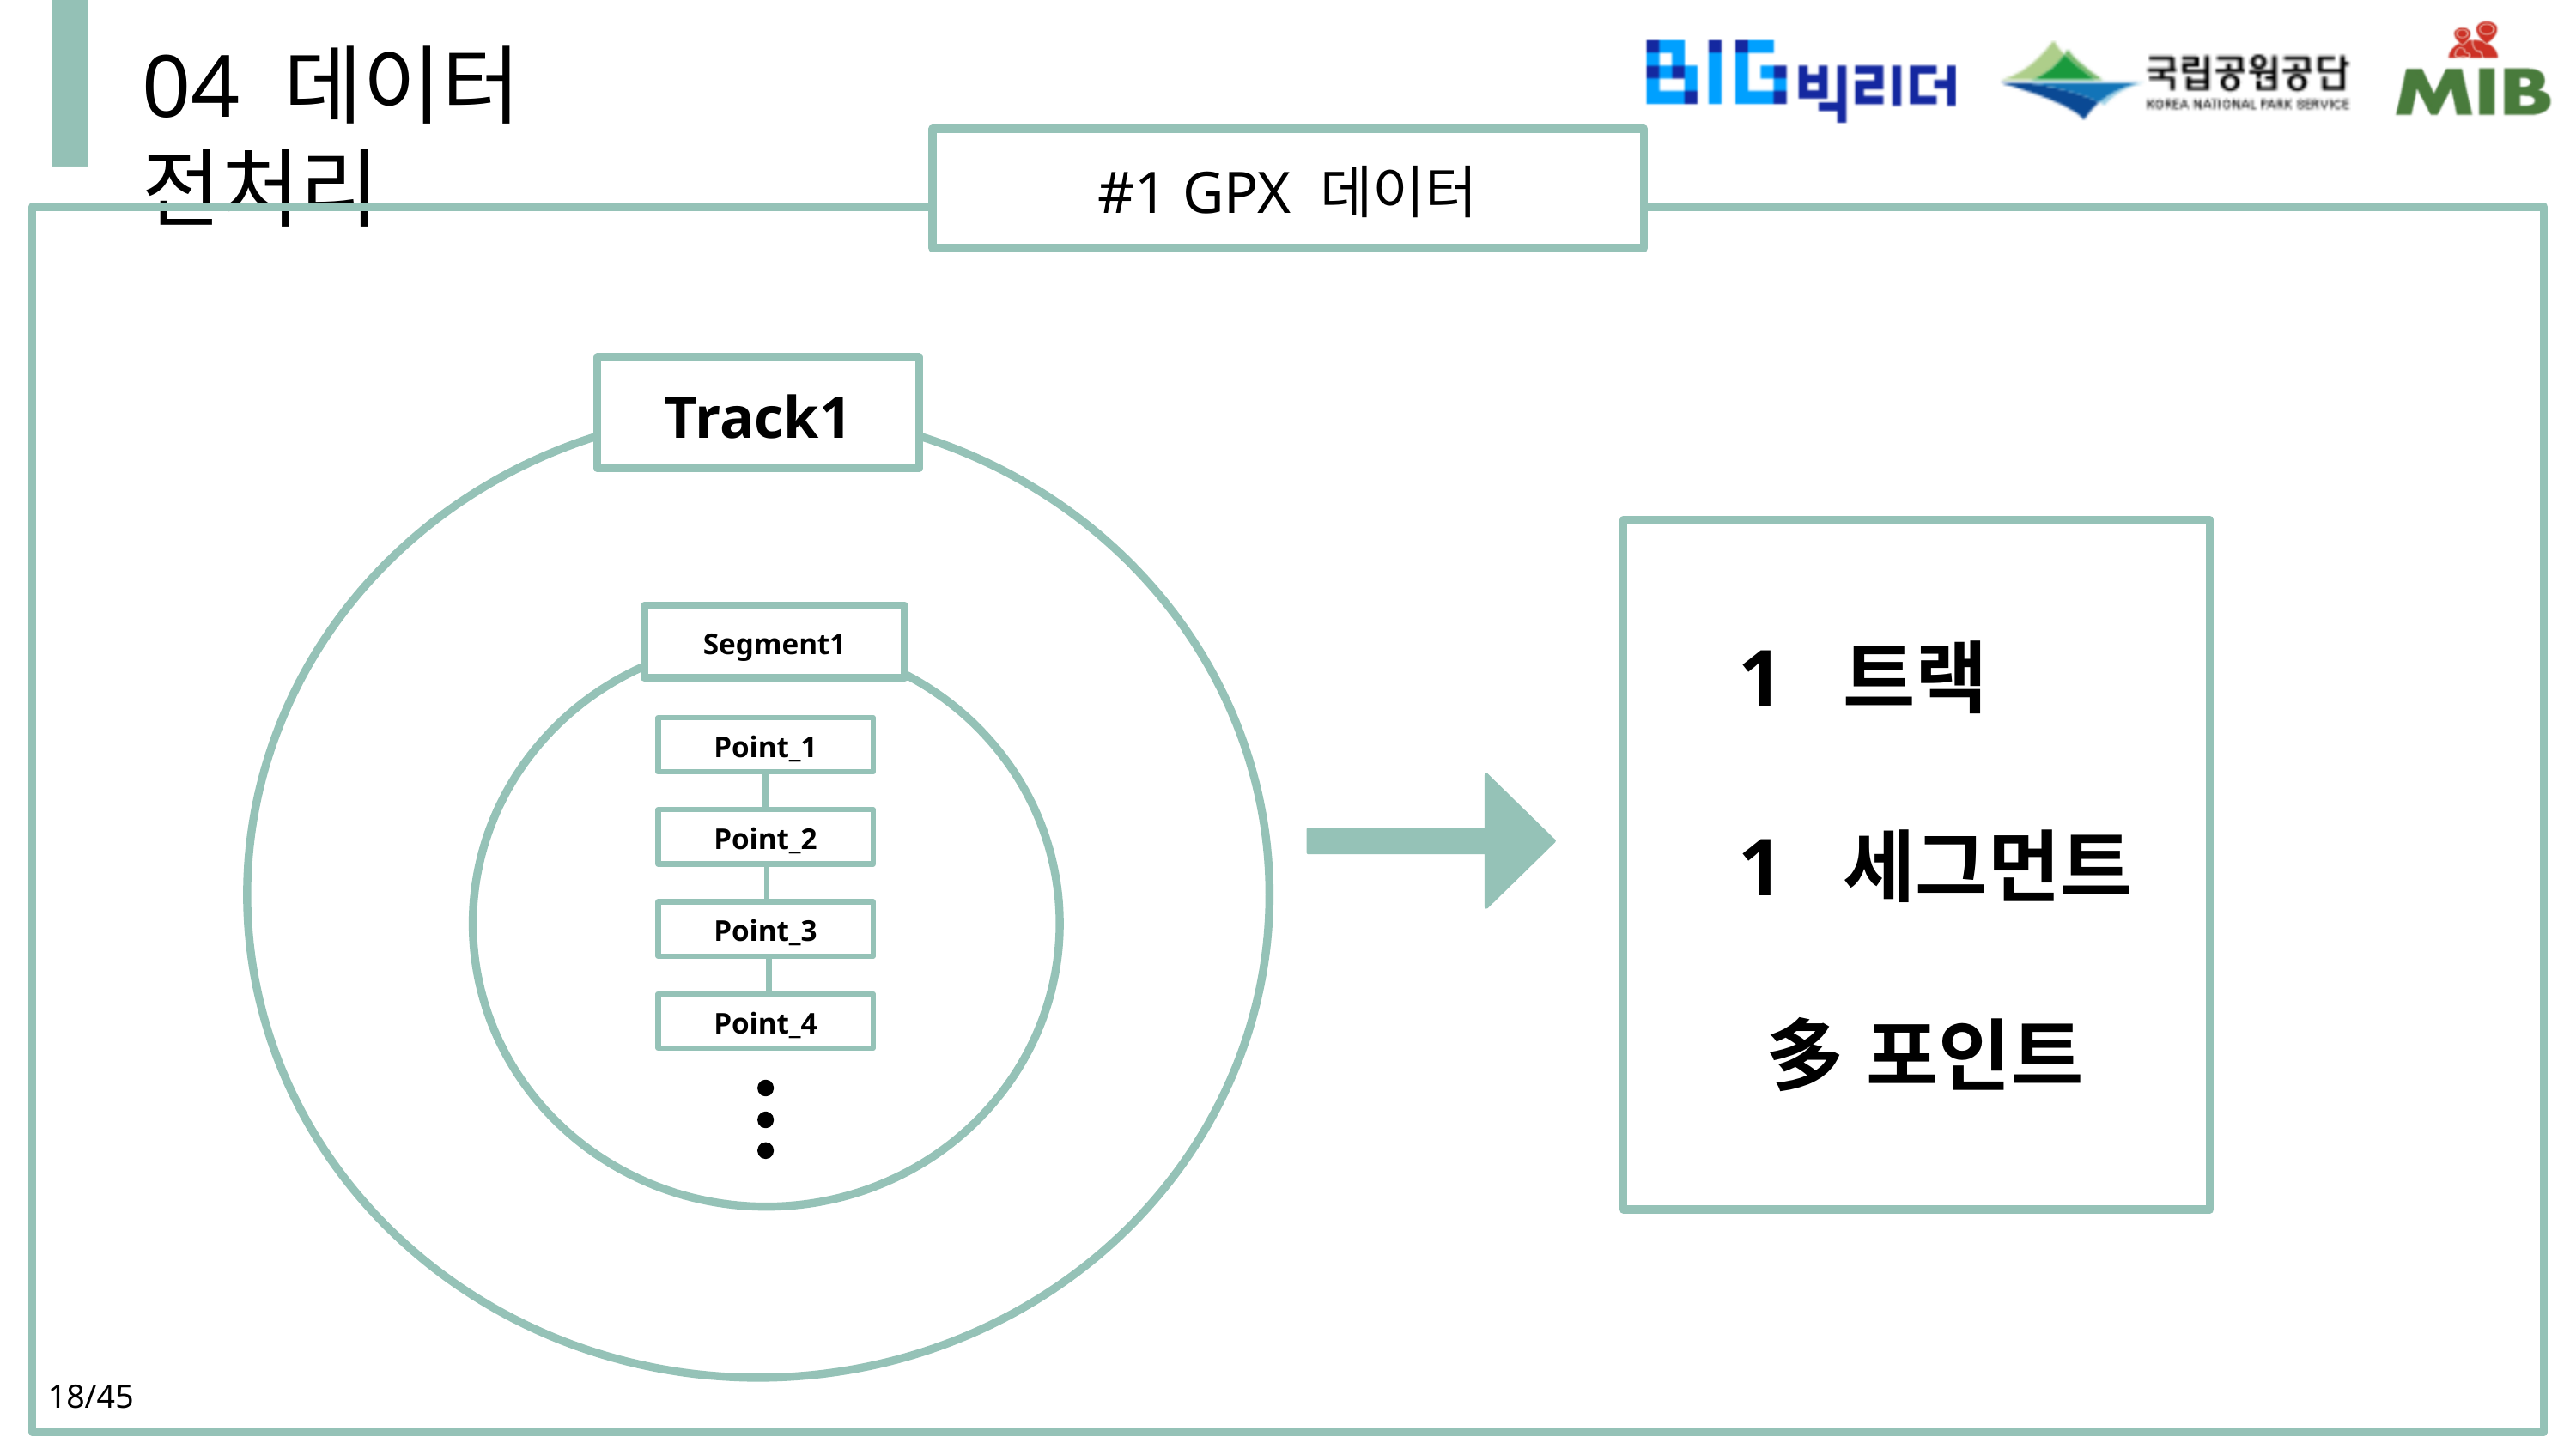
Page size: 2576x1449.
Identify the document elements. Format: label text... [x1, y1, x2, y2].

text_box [1635, 28, 1963, 129]
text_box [2375, 12, 2576, 117]
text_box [52, 0, 88, 167]
text_box #1 GPX 데이터 [931, 127, 1646, 250]
text_box 04 데이터 전처리 [130, 24, 794, 205]
text_box [31, 205, 2546, 1434]
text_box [86, 330, 2490, 1379]
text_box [1998, 40, 2351, 122]
text_box 18/45 [35, 1369, 175, 1421]
